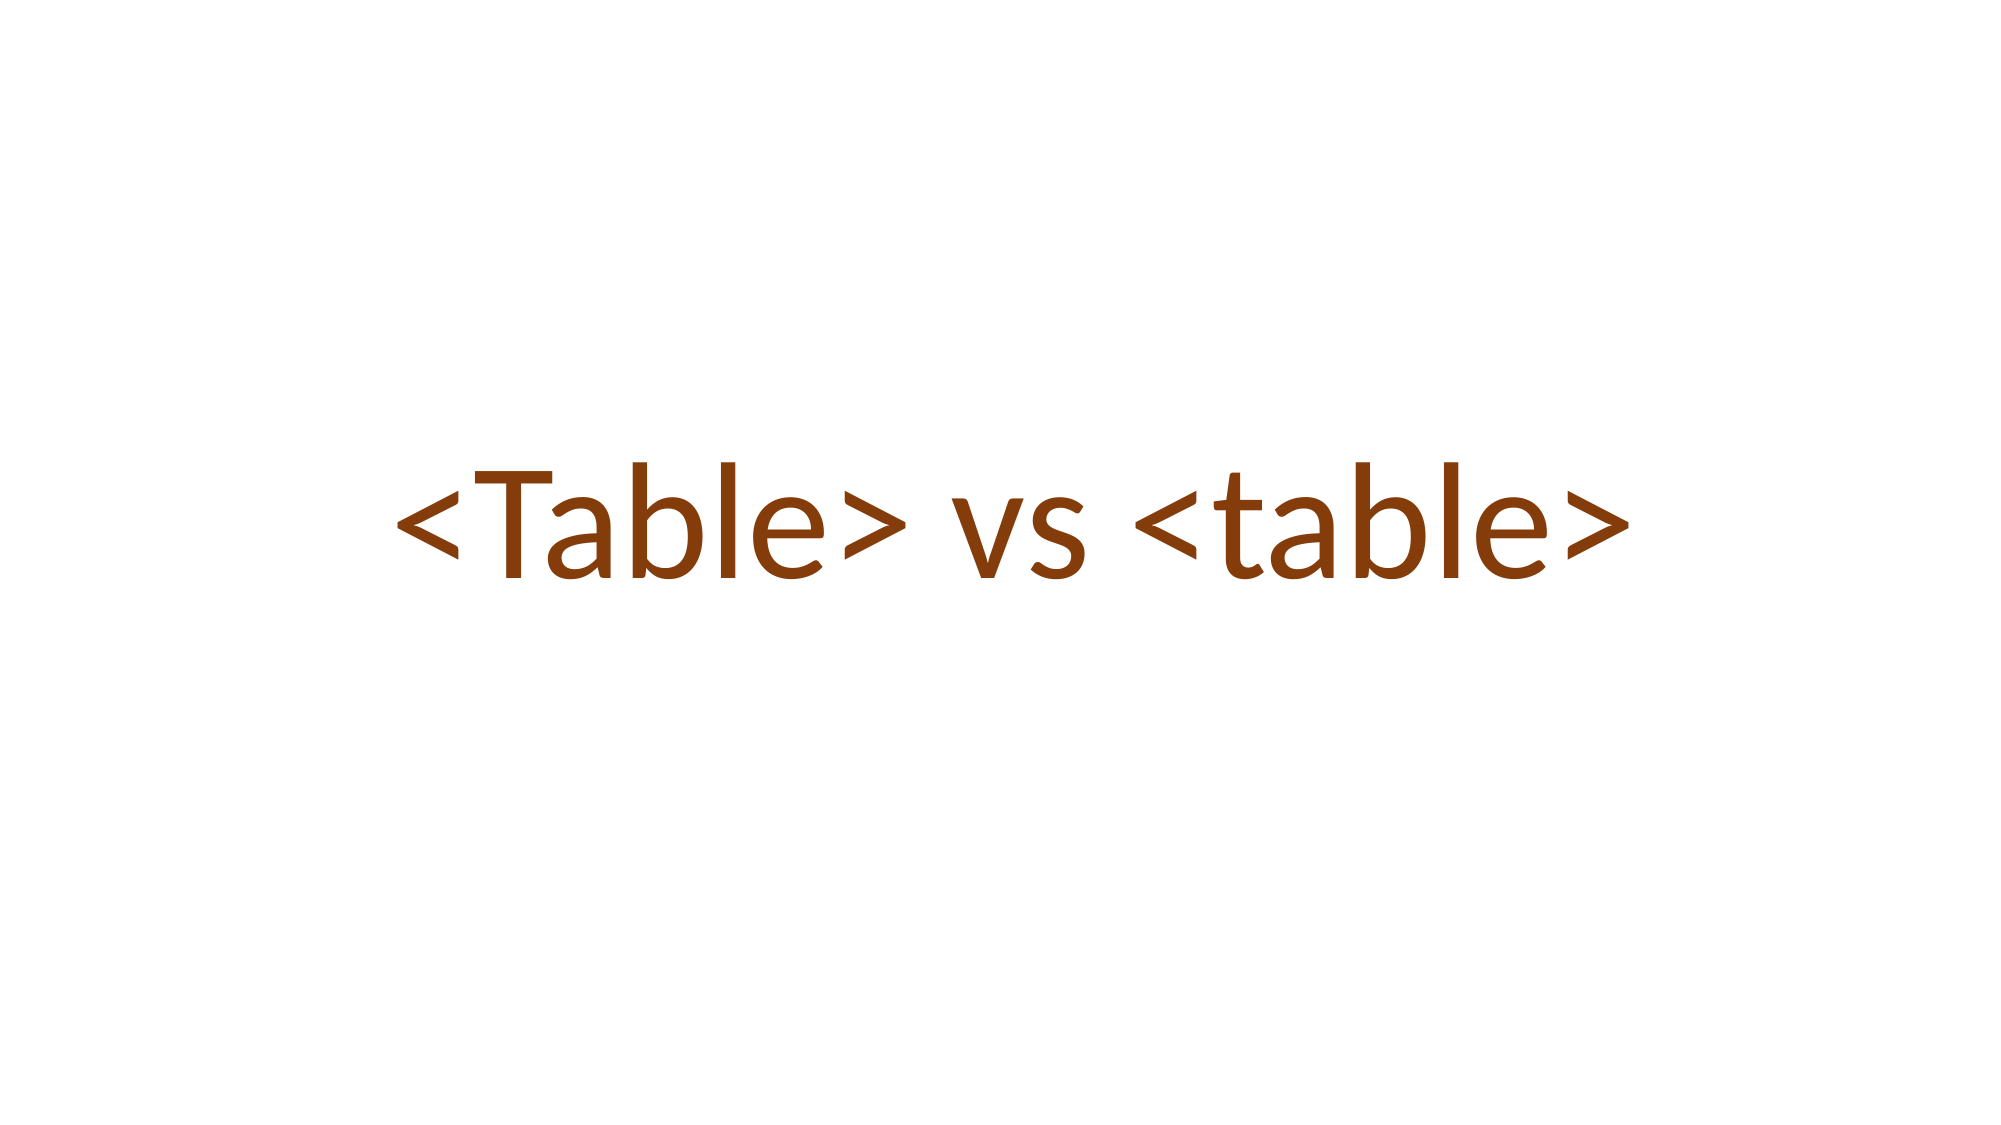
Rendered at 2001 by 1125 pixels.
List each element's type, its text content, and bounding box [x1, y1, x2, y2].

text_box <Table> vs <table> [375, 403, 1652, 619]
